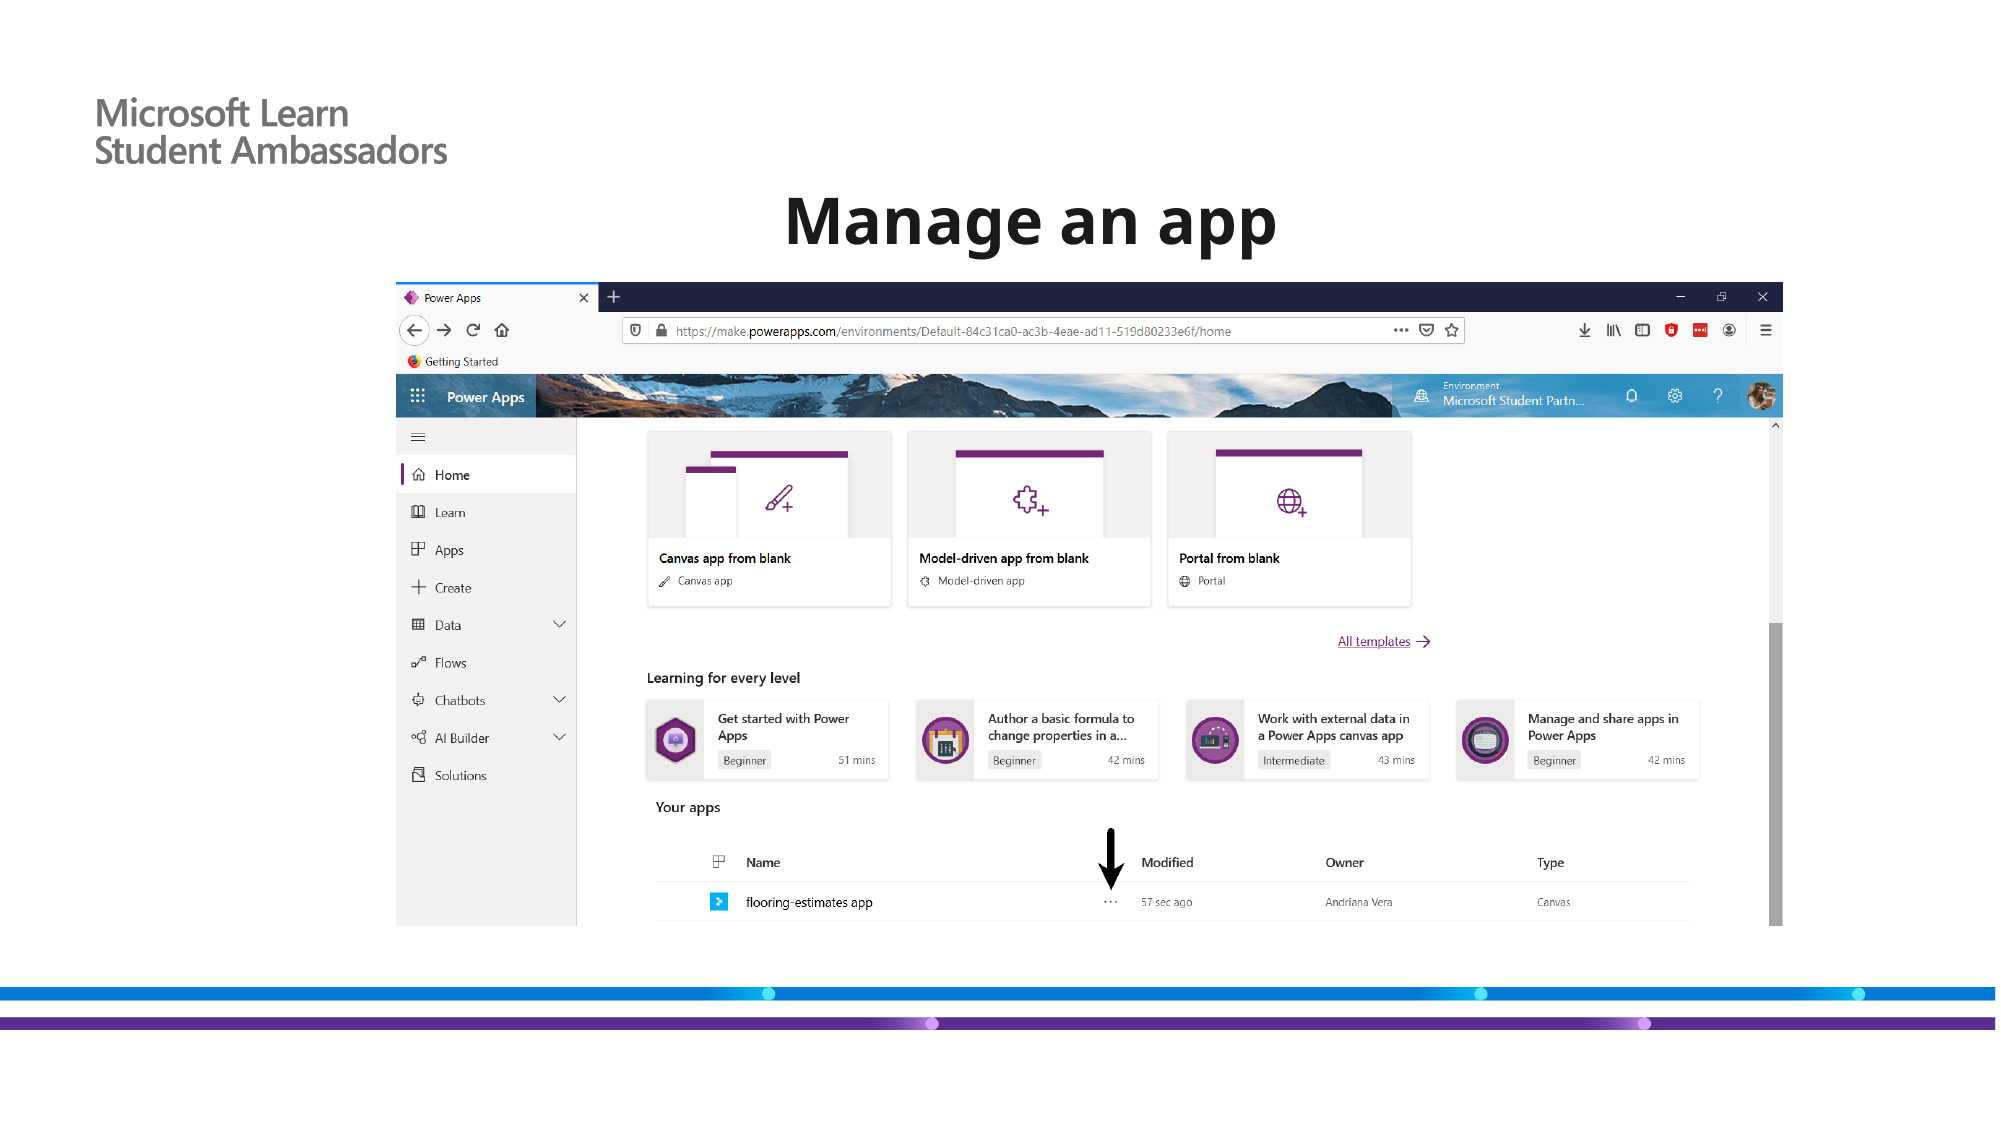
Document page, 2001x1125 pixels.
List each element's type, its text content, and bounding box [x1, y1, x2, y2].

picture [395, 281, 1784, 926]
picture [96, 97, 447, 164]
picture [0, 987, 2000, 1030]
title Manage an app [783, 166, 1872, 258]
